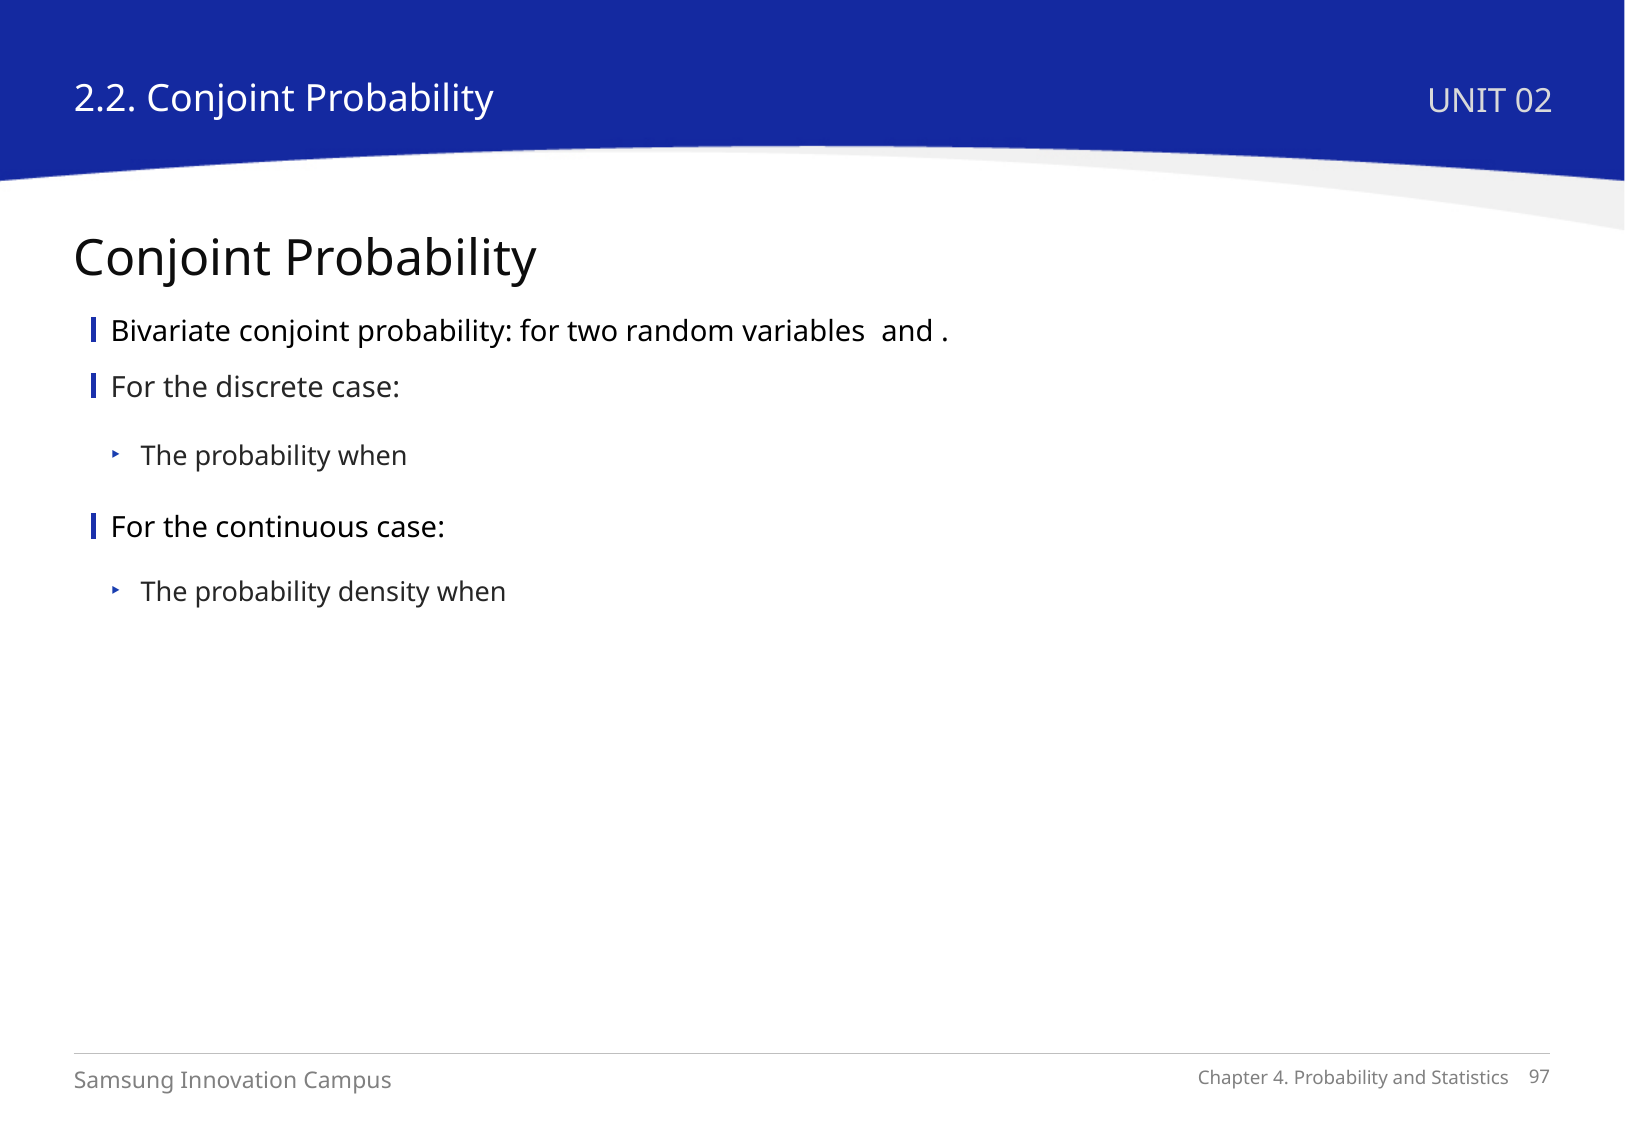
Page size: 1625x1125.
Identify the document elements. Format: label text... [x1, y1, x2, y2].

picture [0, 0, 1625, 1125]
text_box Conjoint Probability [73, 224, 1552, 287]
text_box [73, 73, 1554, 120]
